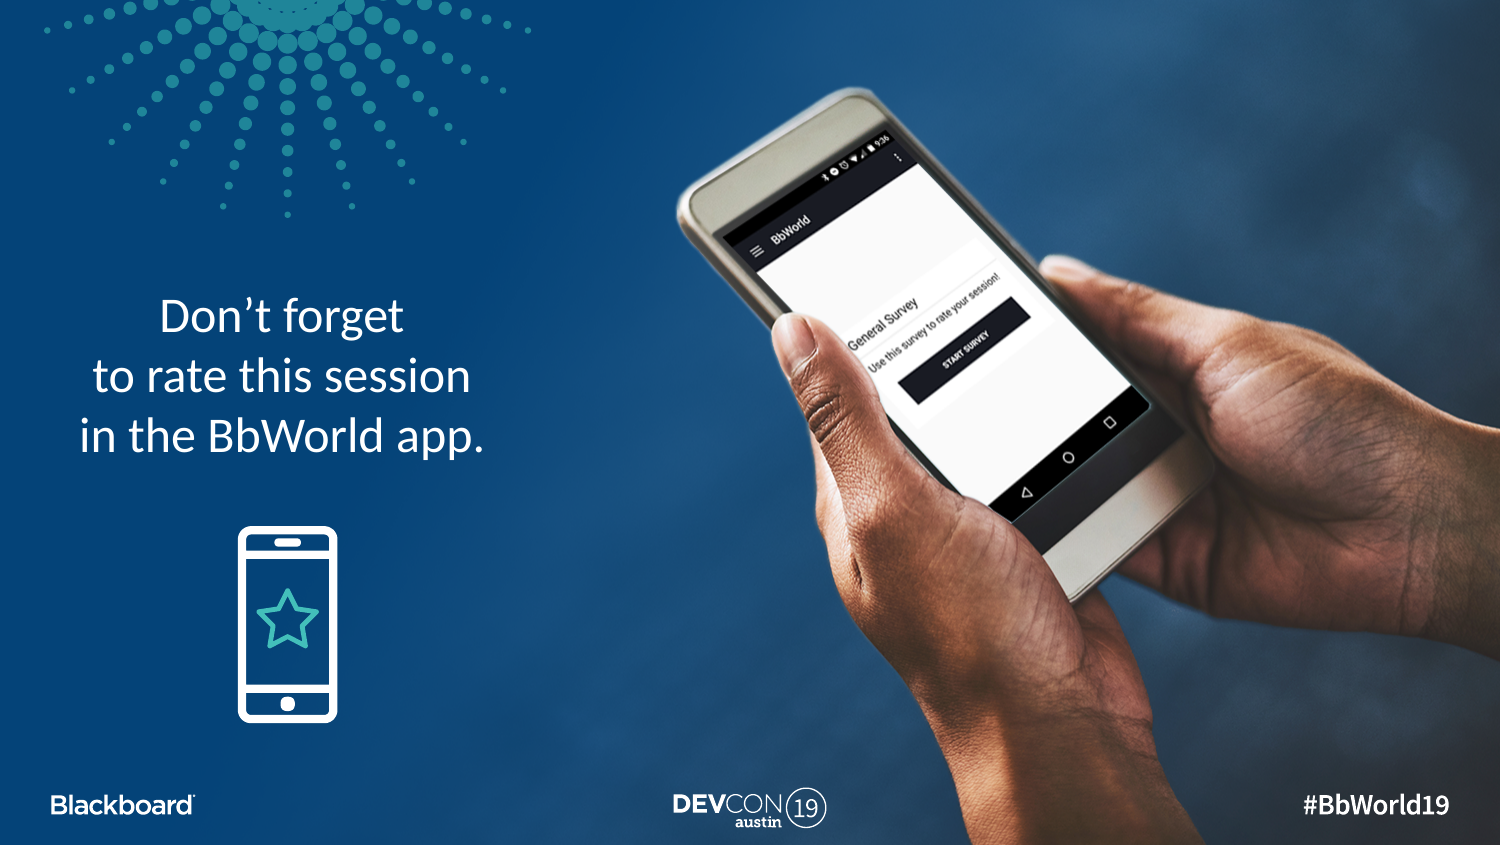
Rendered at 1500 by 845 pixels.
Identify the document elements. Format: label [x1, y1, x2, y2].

picture [0, 0, 1500, 845]
picture [324, 16, 333, 24]
picture [338, 2, 346, 11]
text_box [575, 78, 1449, 767]
picture [291, 30, 301, 38]
picture [257, 26, 268, 34]
picture [242, 16, 251, 24]
picture [229, 3, 237, 11]
picture [308, 26, 318, 34]
picture [274, 30, 284, 38]
